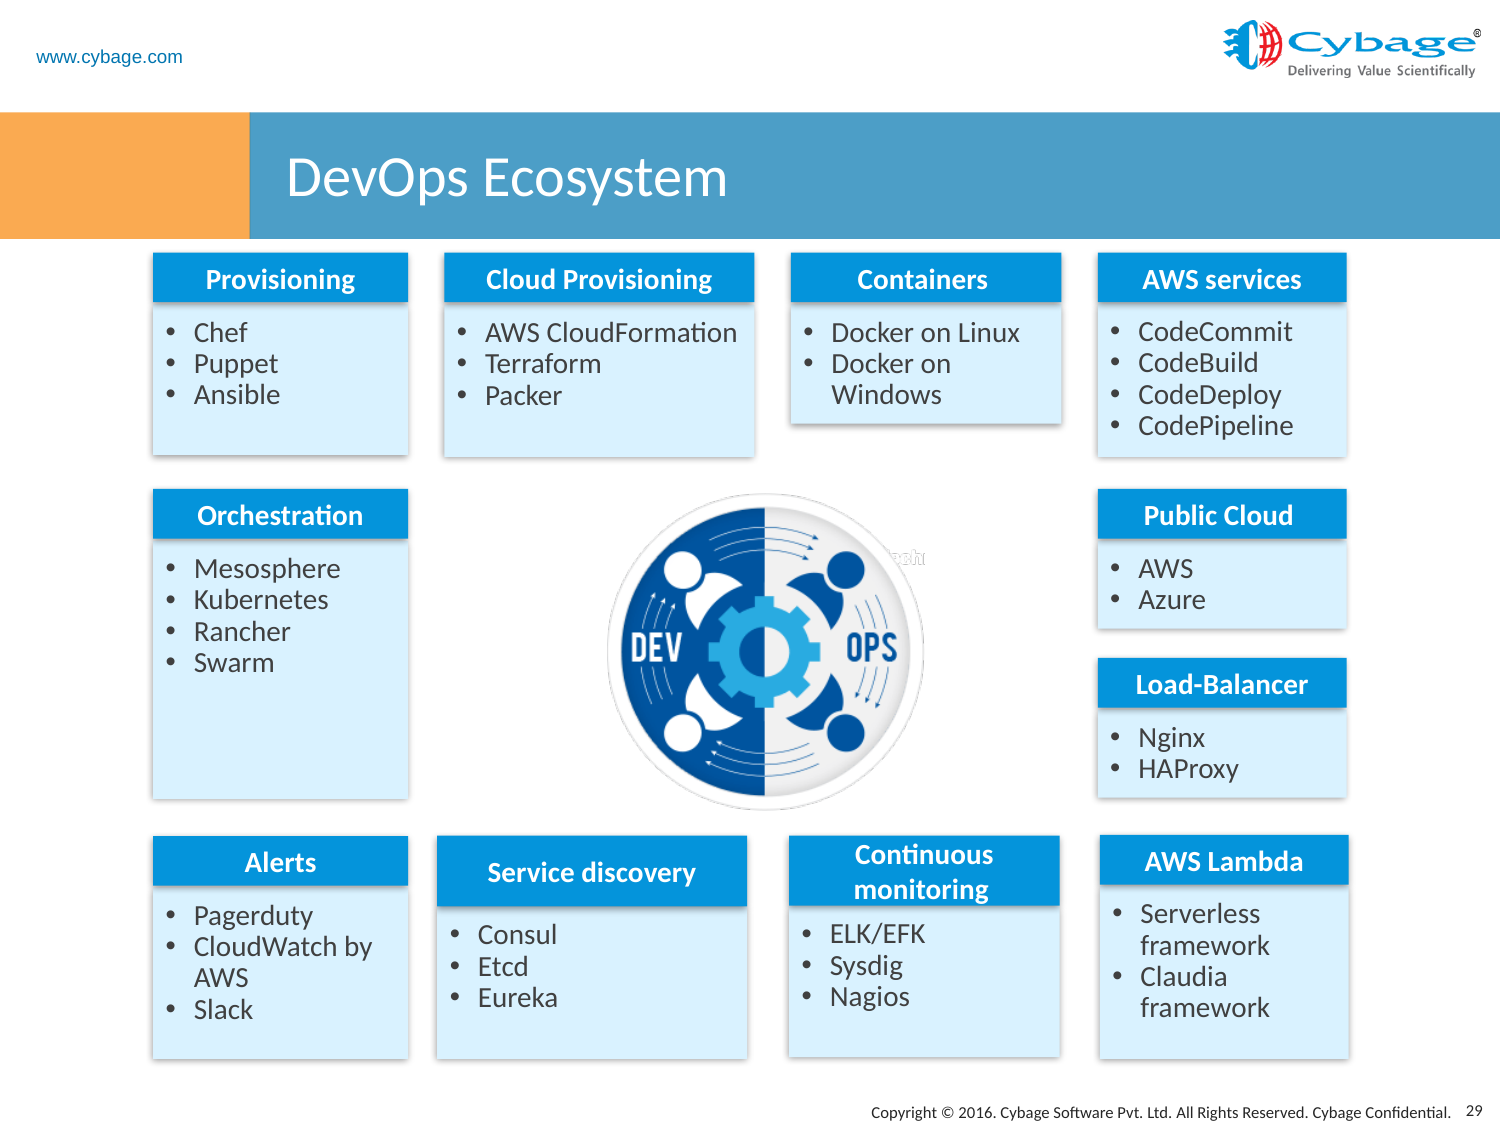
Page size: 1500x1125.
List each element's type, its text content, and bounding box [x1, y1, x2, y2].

picture [1223, 20, 1481, 78]
picture [1223, 20, 1249, 40]
title DevOps Ecosystem [272, 131, 1463, 225]
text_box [152, 252, 1348, 1060]
